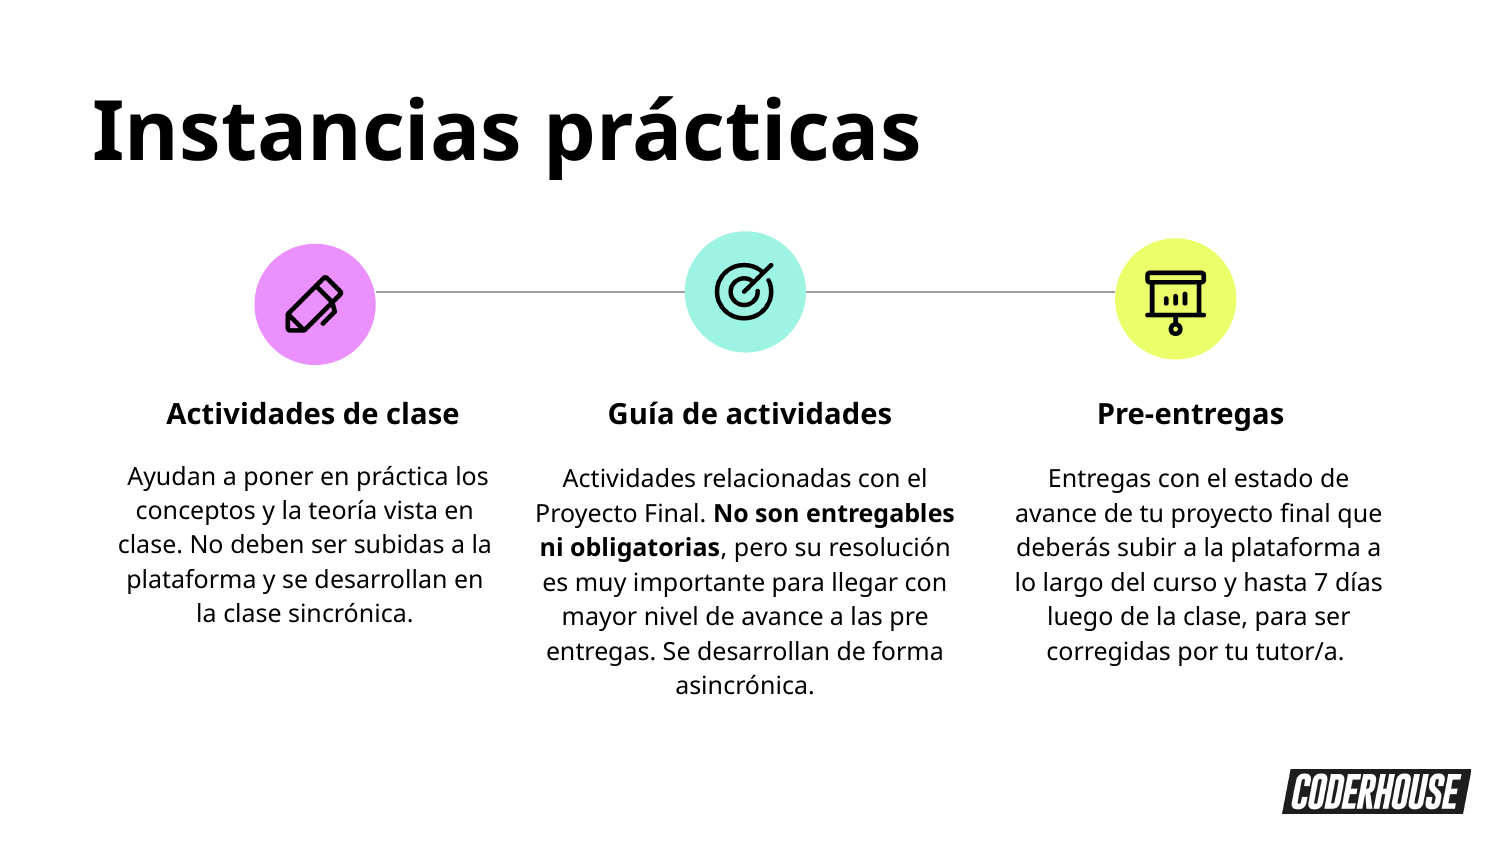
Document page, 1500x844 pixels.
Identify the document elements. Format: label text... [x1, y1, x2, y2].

text_box Entregas con el estado de avance de tu proyecto final que deberás subir a la plataforma a lo largo del curso y hasta 7 días luego de la clase, para ser corregidas por tu tutor/a. [996, 443, 1402, 680]
text_box Instancias prácticas [77, 73, 1414, 194]
picture [1281, 769, 1471, 814]
text_box Actividades relacionadas con el Proyecto Final. No son entregables ni obligatorias, pero su resolución es muy importante para llegar con mayor nivel de avance a las pre entregas. Se desarrollan de forma asincrónica. [514, 443, 977, 715]
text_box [684, 231, 807, 353]
text_box Ayudan a poner en práctica los conceptos y la teoría vista en clase. No deben ser subidas a la plataforma y se desarrollan en la clase sincrónica. [102, 440, 508, 643]
text_box Guía de actividades [589, 374, 911, 443]
text_box Pre-entregas [1029, 374, 1352, 443]
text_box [1114, 238, 1237, 360]
text_box Actividades de clase [133, 374, 493, 440]
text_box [254, 243, 376, 366]
